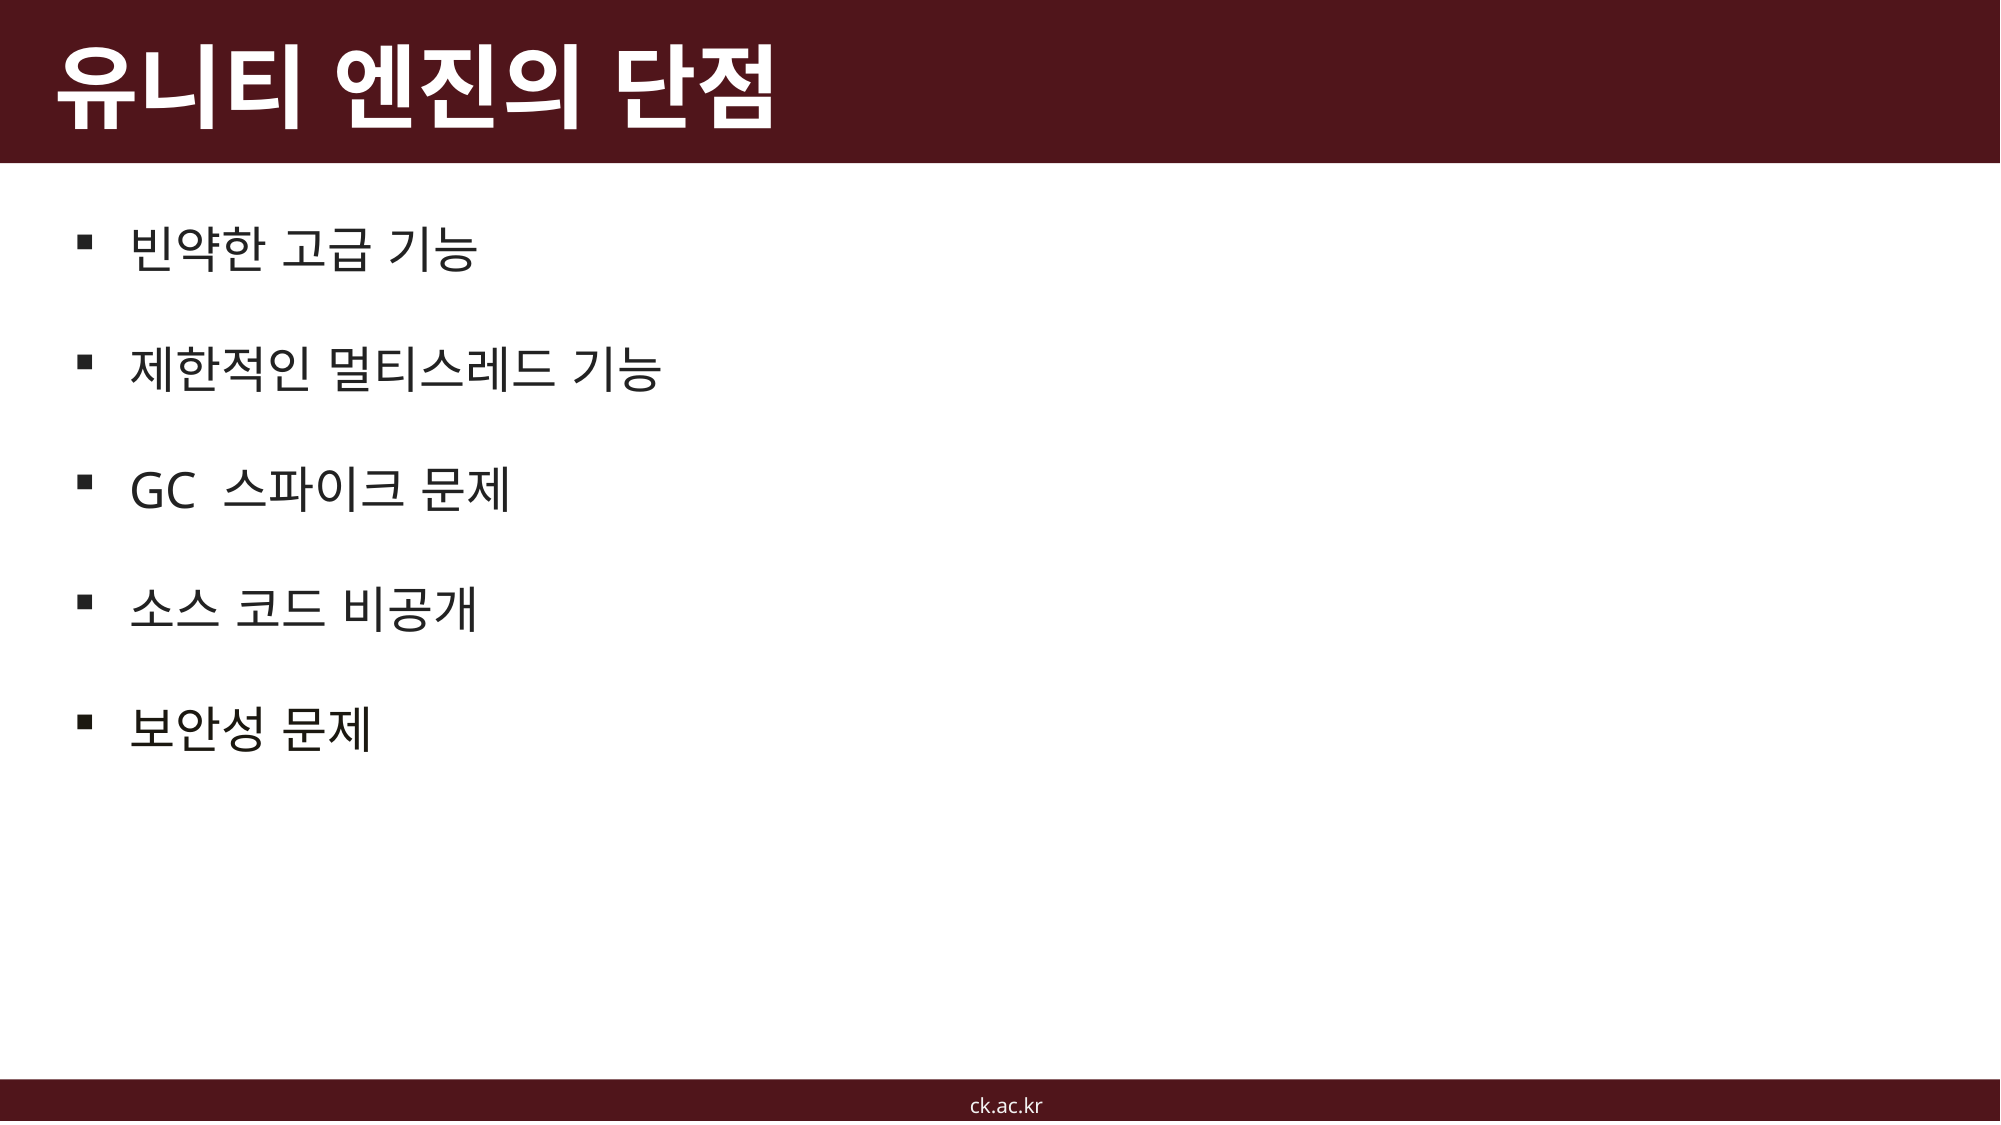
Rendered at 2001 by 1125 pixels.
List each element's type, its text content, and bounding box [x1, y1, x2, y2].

title 유니티 엔진의 단점 [39, 34, 1978, 149]
footer ck.ac.kr [949, 1084, 1064, 1125]
text_box 빈약한 고급 기능 제한적인 멀티스레드 기능 GC 스파이크 문제 소스 코드 비공개 보안성 문제 [58, 211, 1952, 767]
